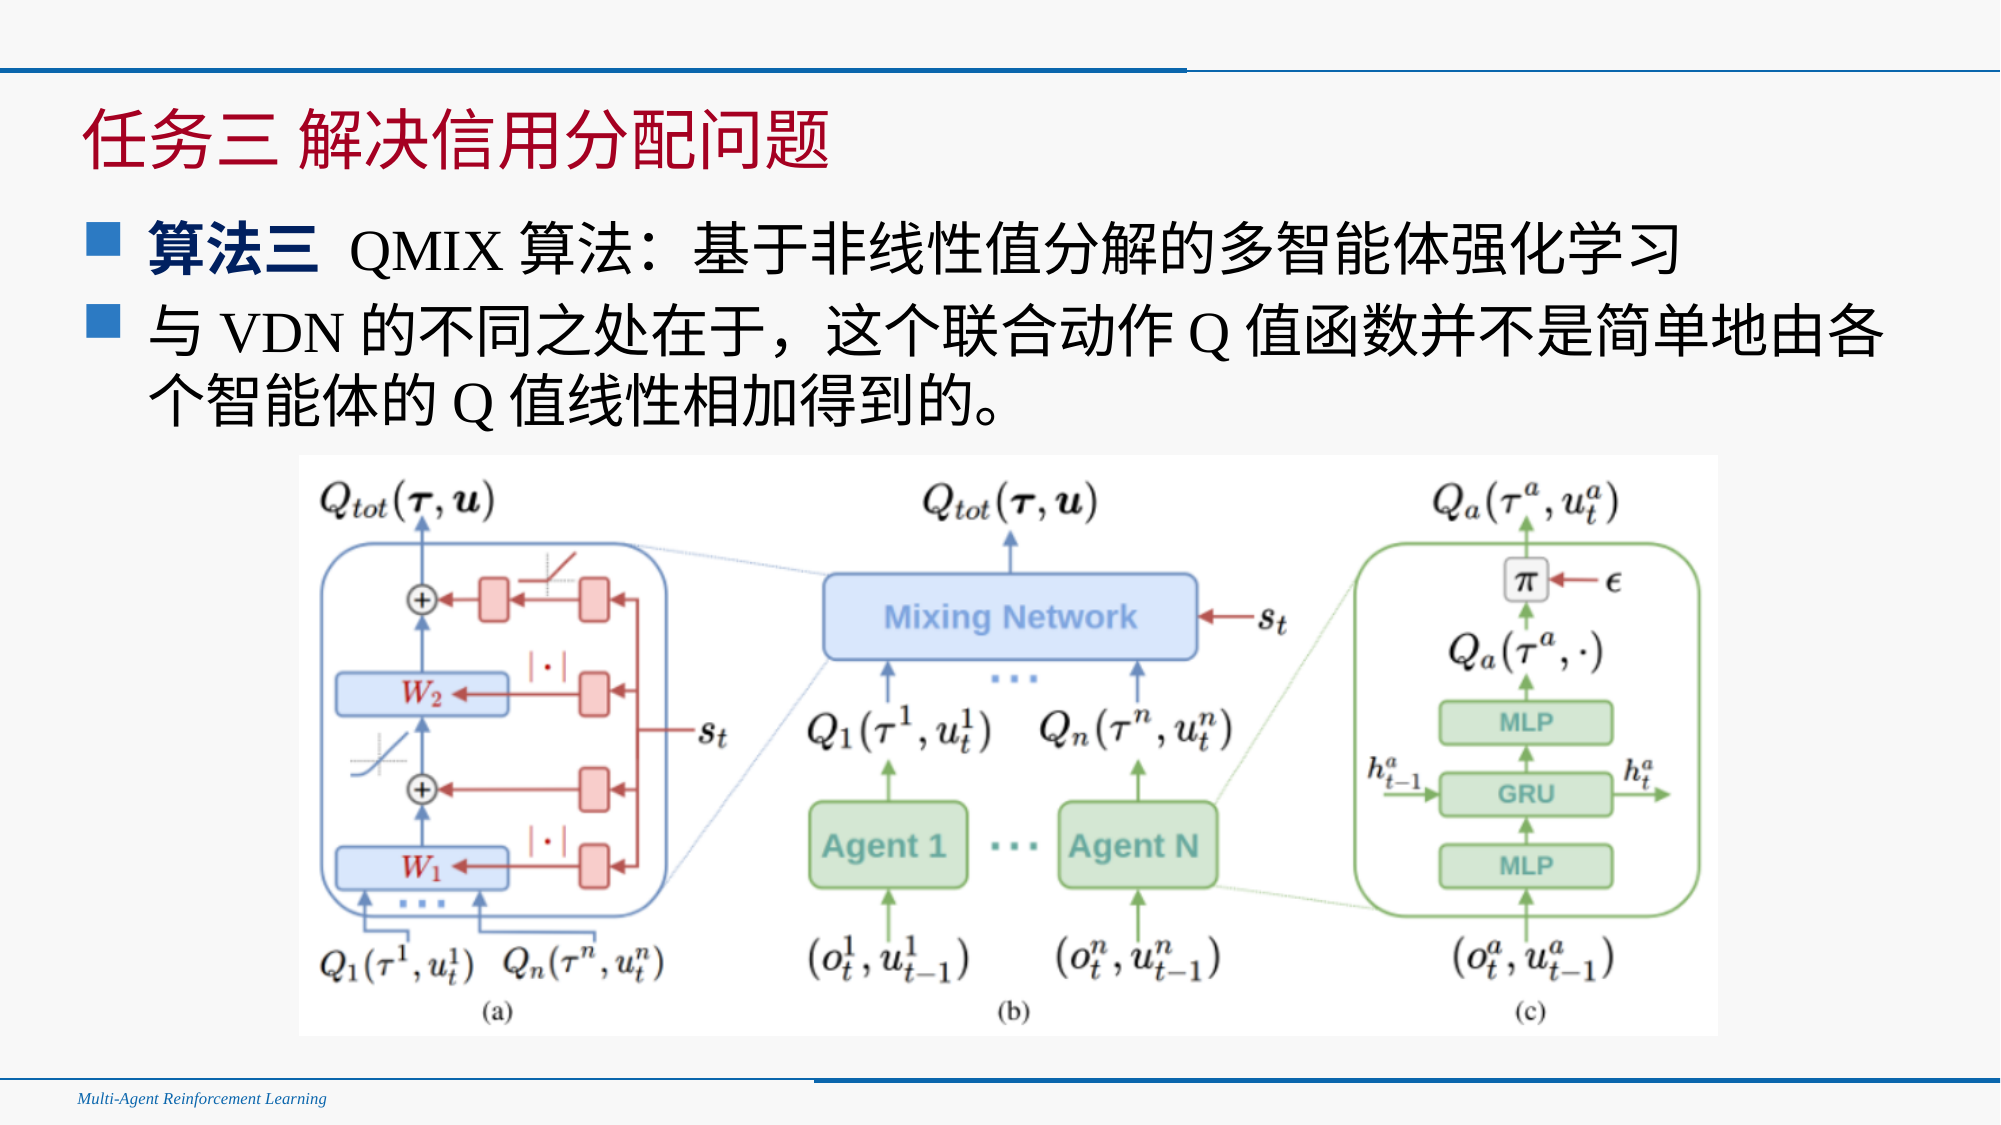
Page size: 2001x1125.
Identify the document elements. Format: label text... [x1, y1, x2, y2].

picture [299, 455, 1718, 1036]
list 算法三 QMIX算法：基于非线性值分解的多智能体强化学习 与VDN的不同之处在于，这个联合动作Q值函数并不是简单地由各个智能体的Q值线性相加得到的。 [66, 204, 1931, 1051]
slide_number [1890, 1078, 1974, 1111]
list 任务三 解决信用分配问题 [66, 97, 1931, 178]
